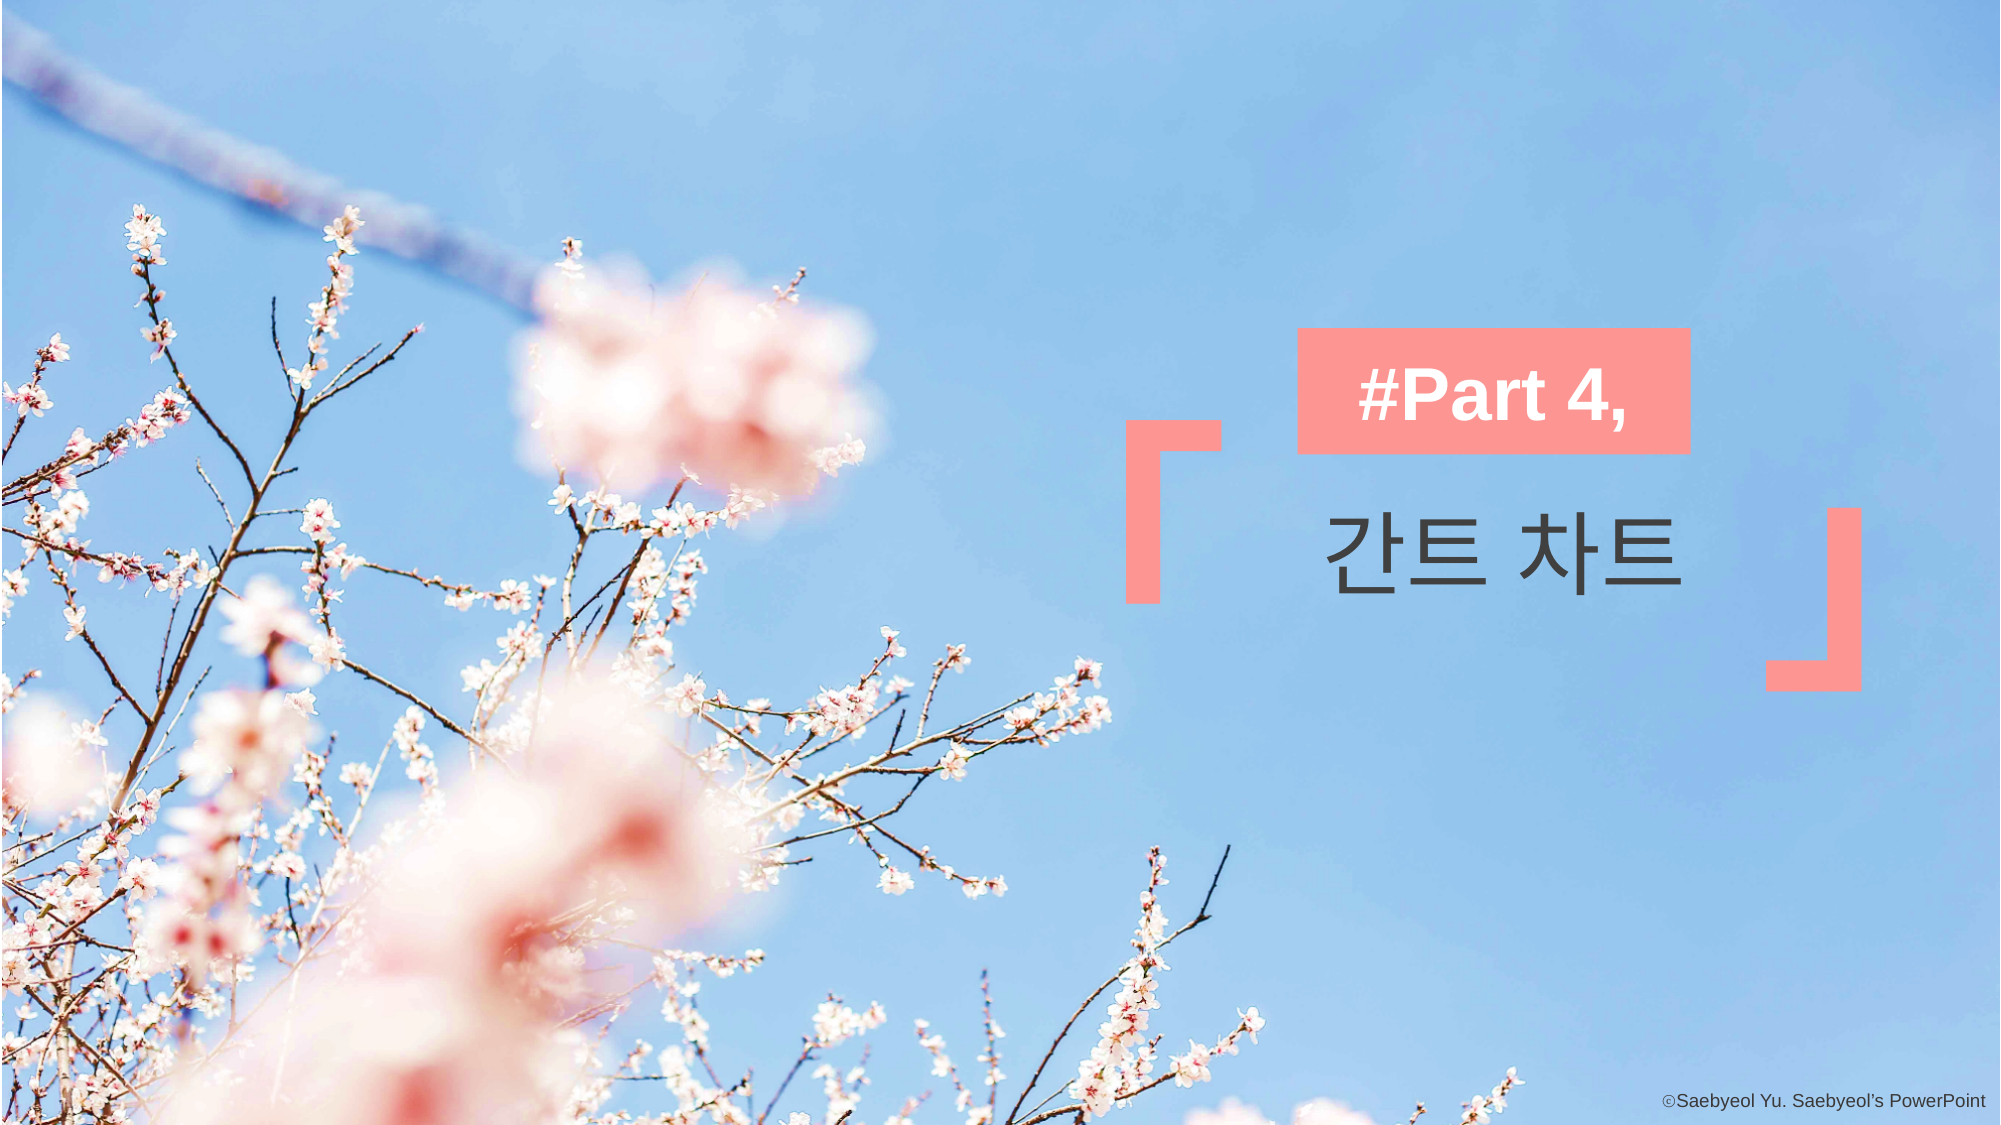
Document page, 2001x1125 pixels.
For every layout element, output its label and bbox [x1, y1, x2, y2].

text_box [1297, 328, 1691, 455]
picture [2, 0, 2000, 1125]
